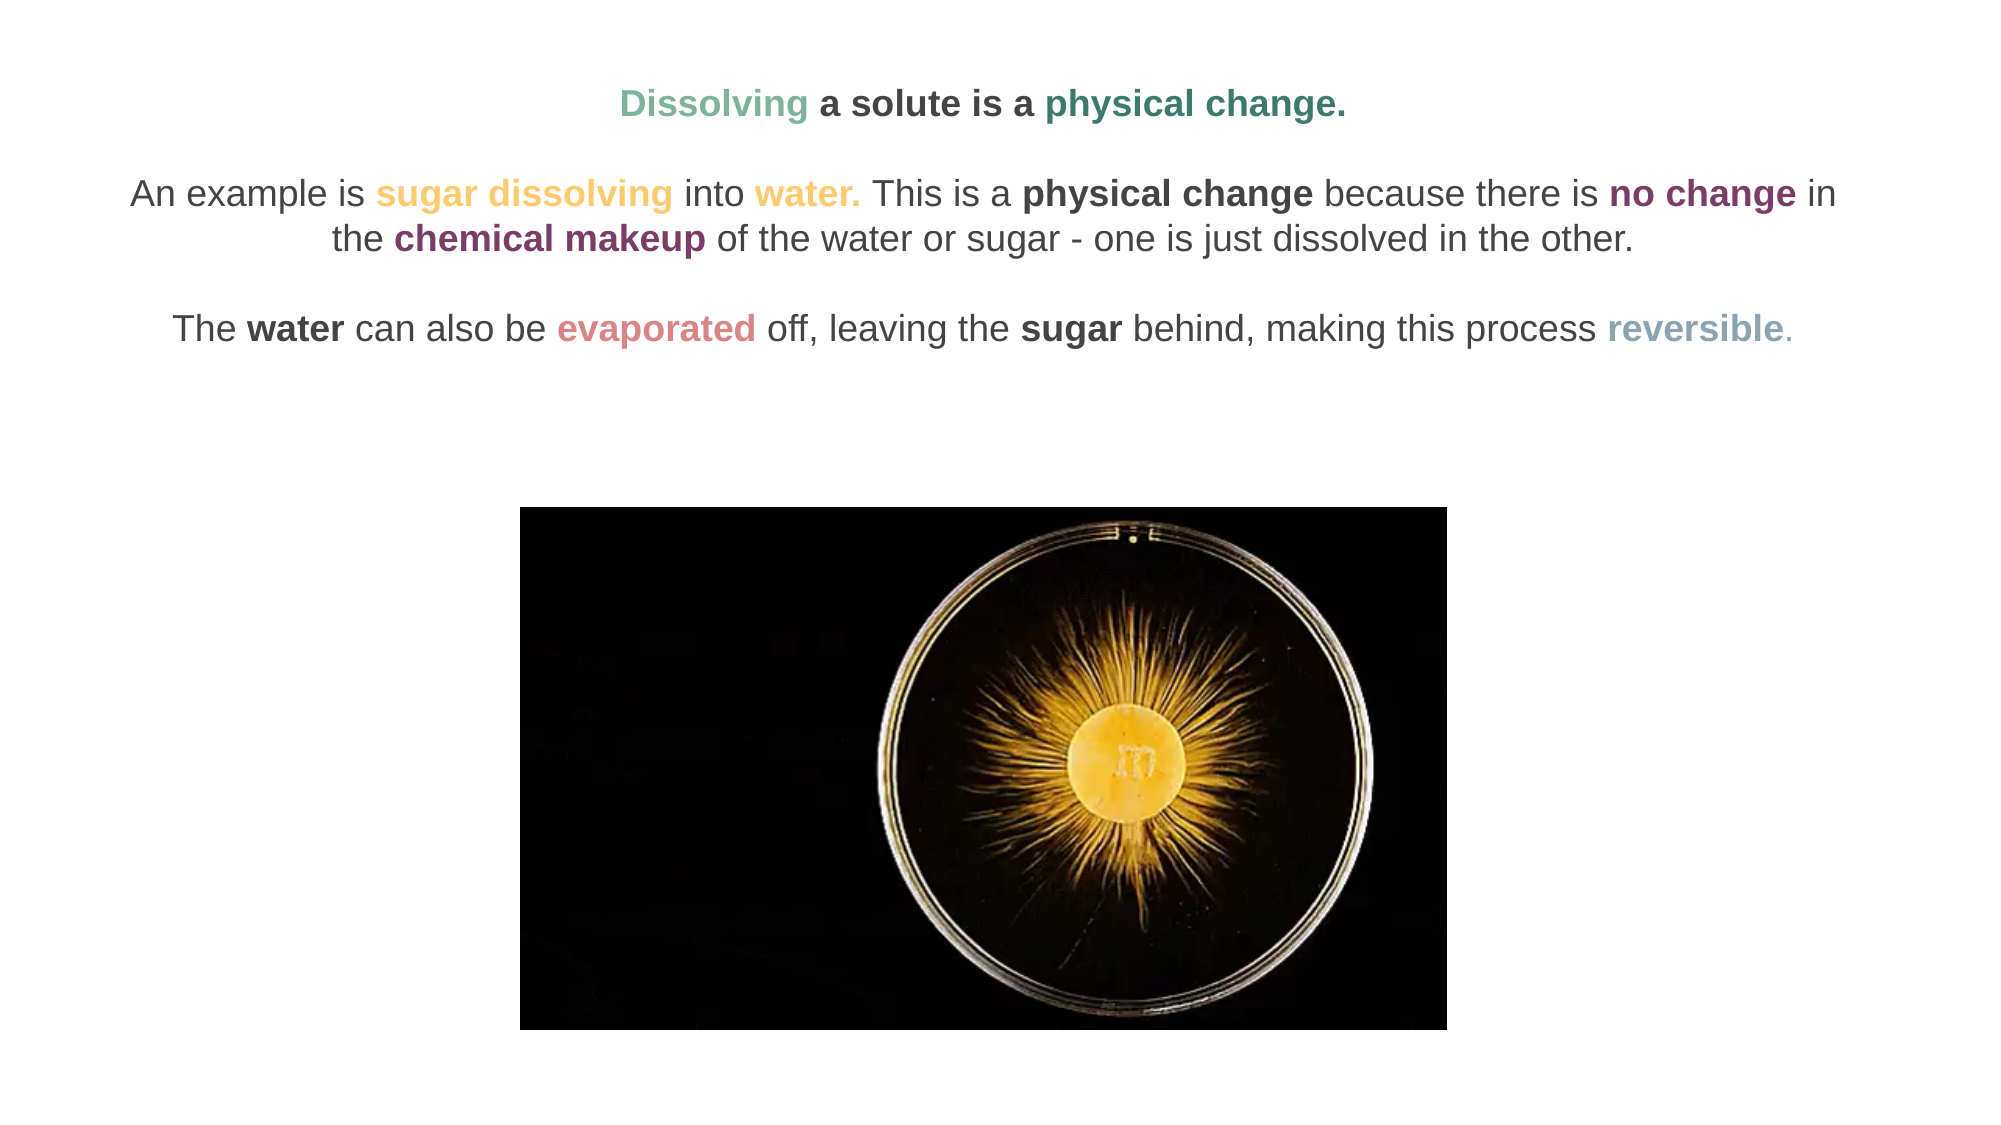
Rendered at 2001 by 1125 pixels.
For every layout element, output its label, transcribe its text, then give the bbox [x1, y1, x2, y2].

text_box Dissolving a solute is a physical change. An example is sugar dissolving into water. This is a physical change because there is no change in the chemical makeup of the water or sugar - one is just dissolved in the other. The water can also be evaporated off, leaving the sugar behind, making this process reversible. [64, 71, 1903, 356]
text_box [519, 506, 1448, 1031]
